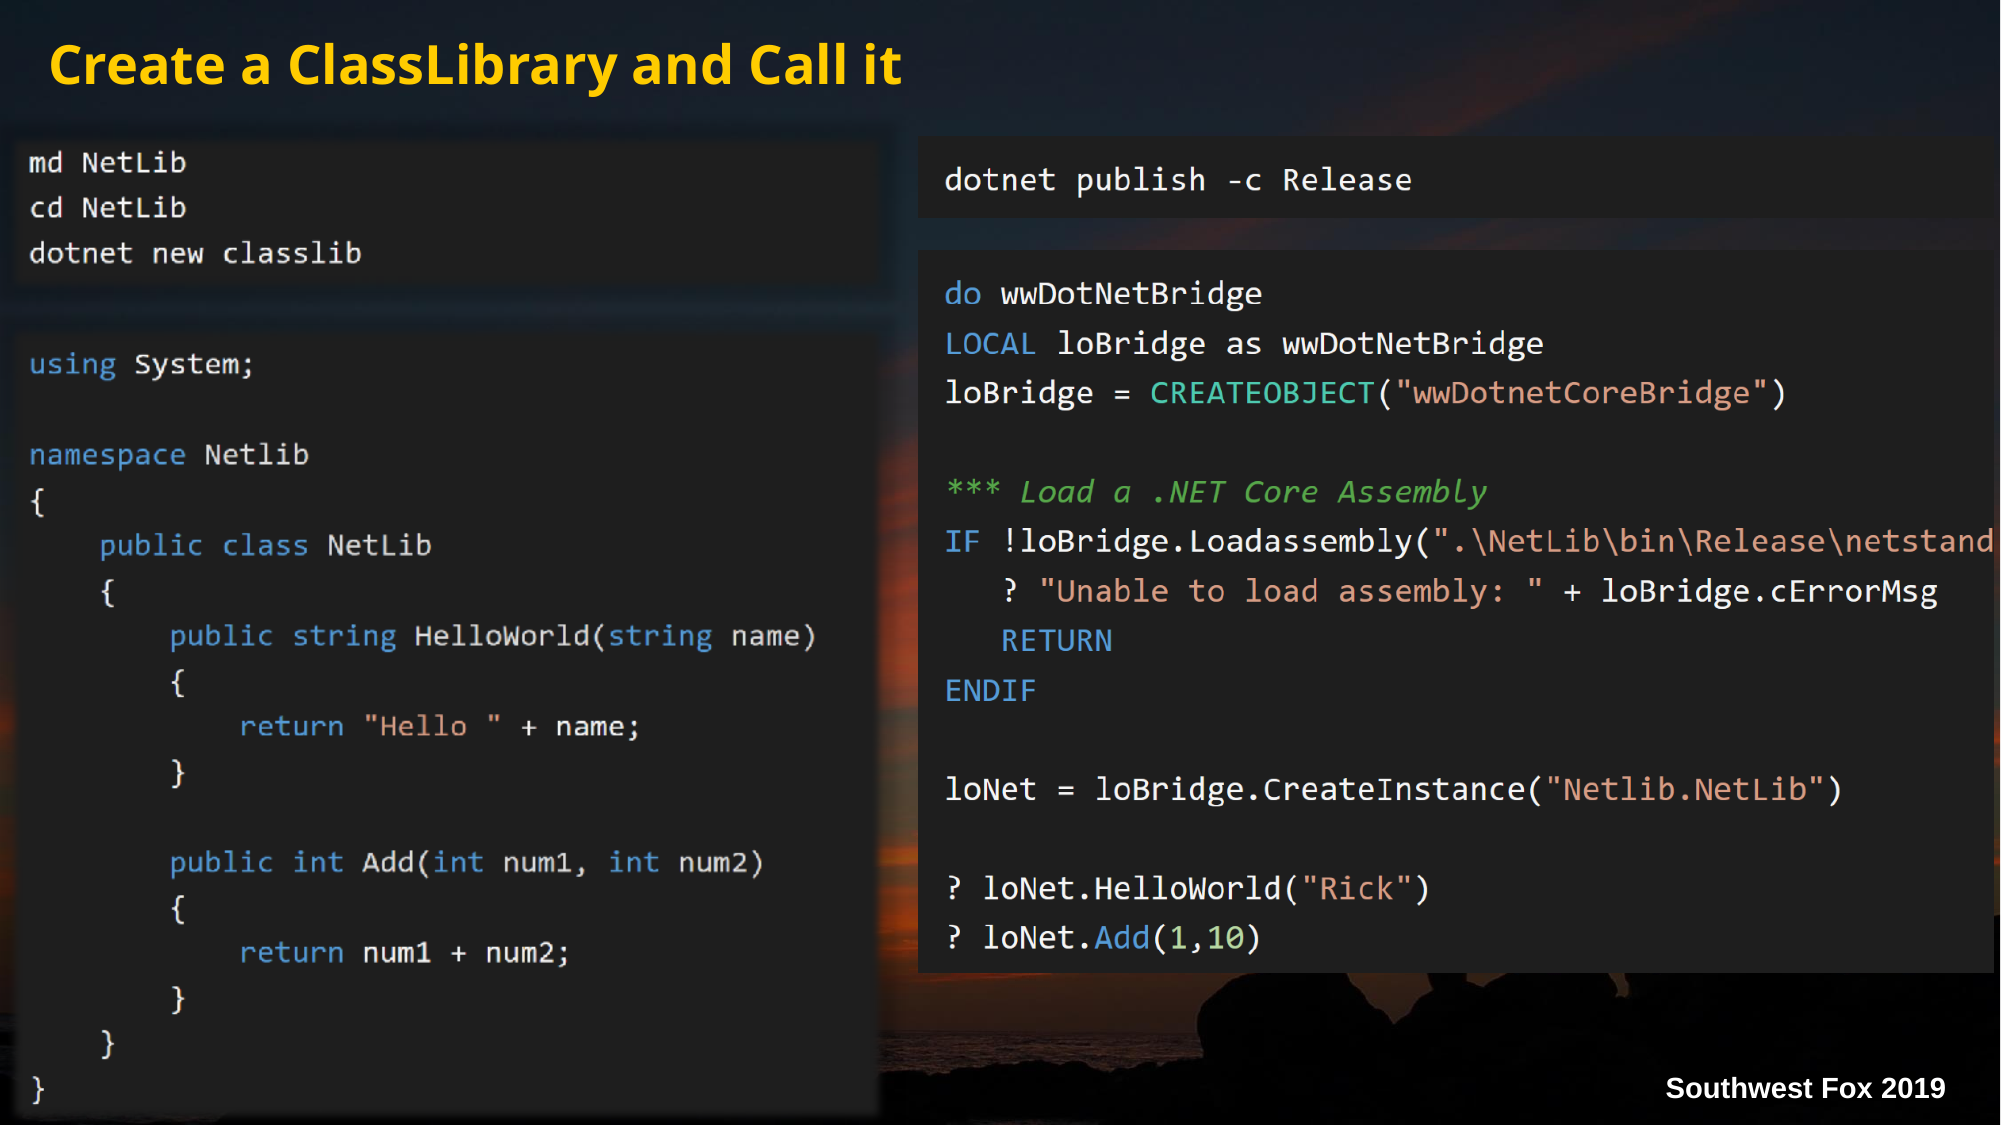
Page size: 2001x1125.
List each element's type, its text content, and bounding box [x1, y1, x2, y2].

title Create a ClassLibrary and Call it [33, 24, 1734, 100]
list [6, 133, 887, 1124]
picture [0, 0, 2001, 1125]
